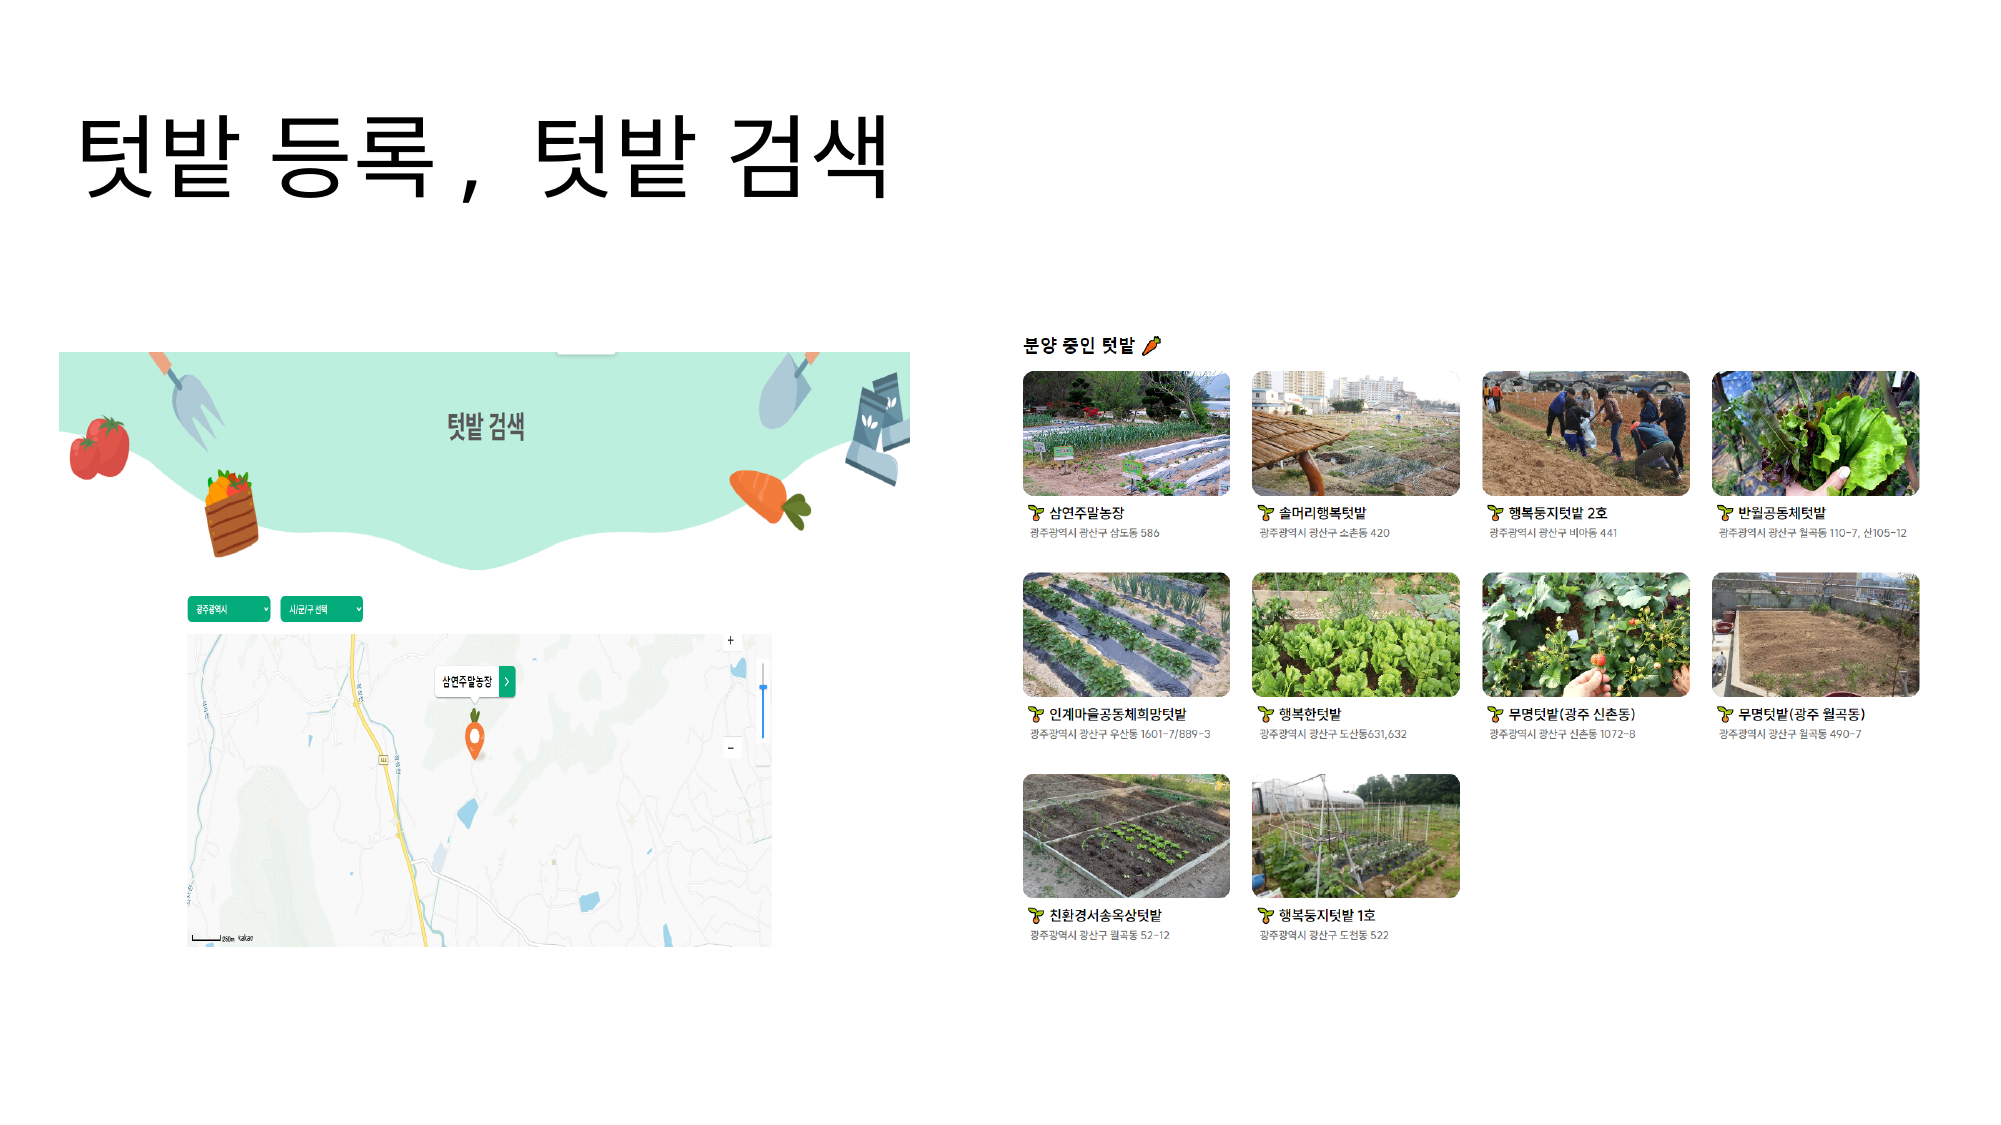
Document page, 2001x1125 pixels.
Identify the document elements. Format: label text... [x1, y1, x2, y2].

picture [59, 352, 910, 971]
title 텃밭 등록, 텃밭 검색 [59, 53, 1785, 271]
picture [976, 319, 1962, 971]
